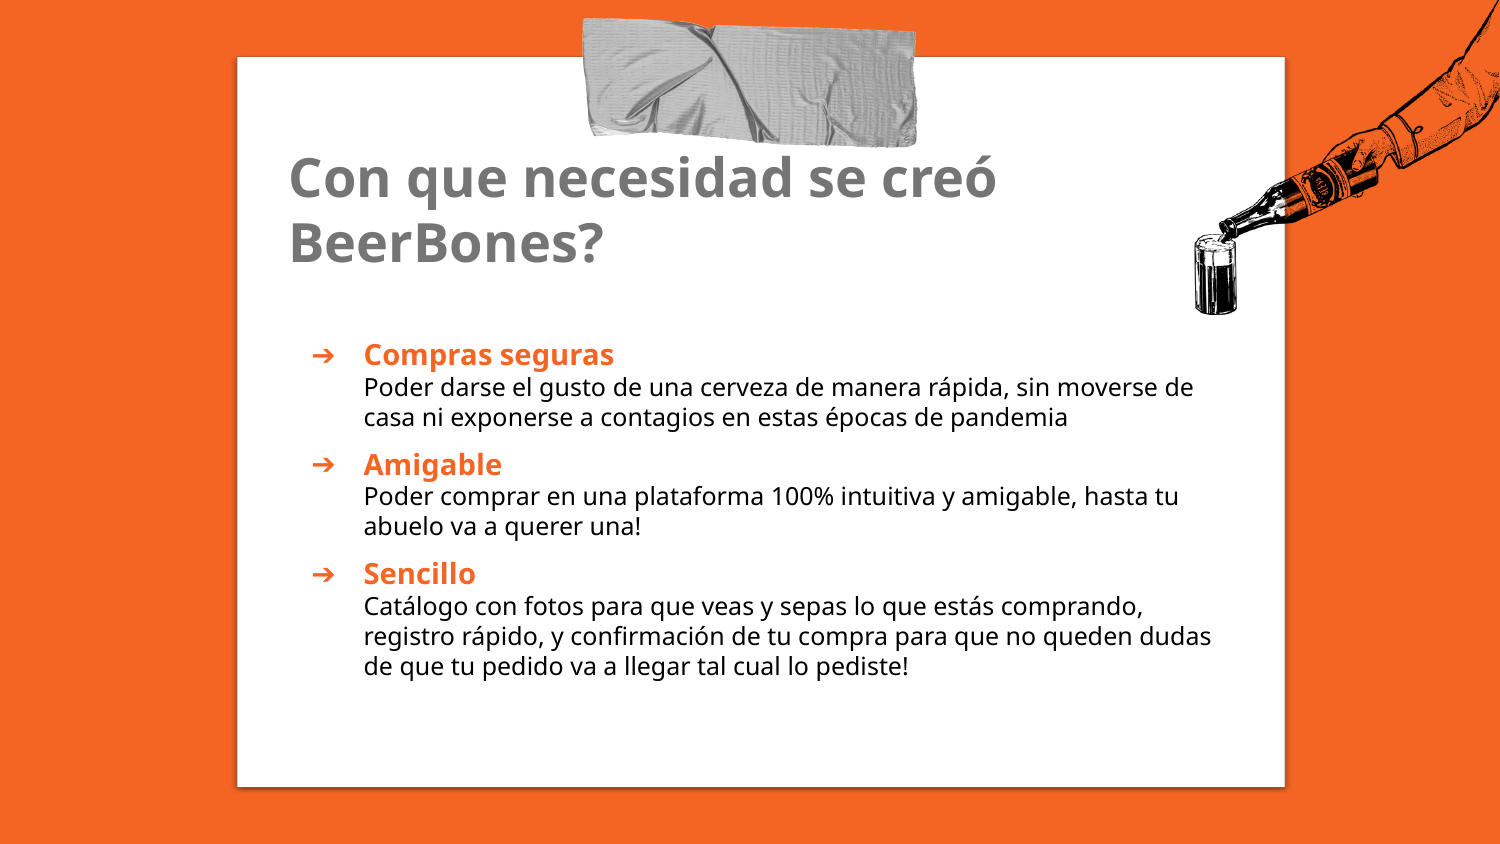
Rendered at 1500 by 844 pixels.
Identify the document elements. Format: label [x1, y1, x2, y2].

picture [194, 0, 1500, 818]
